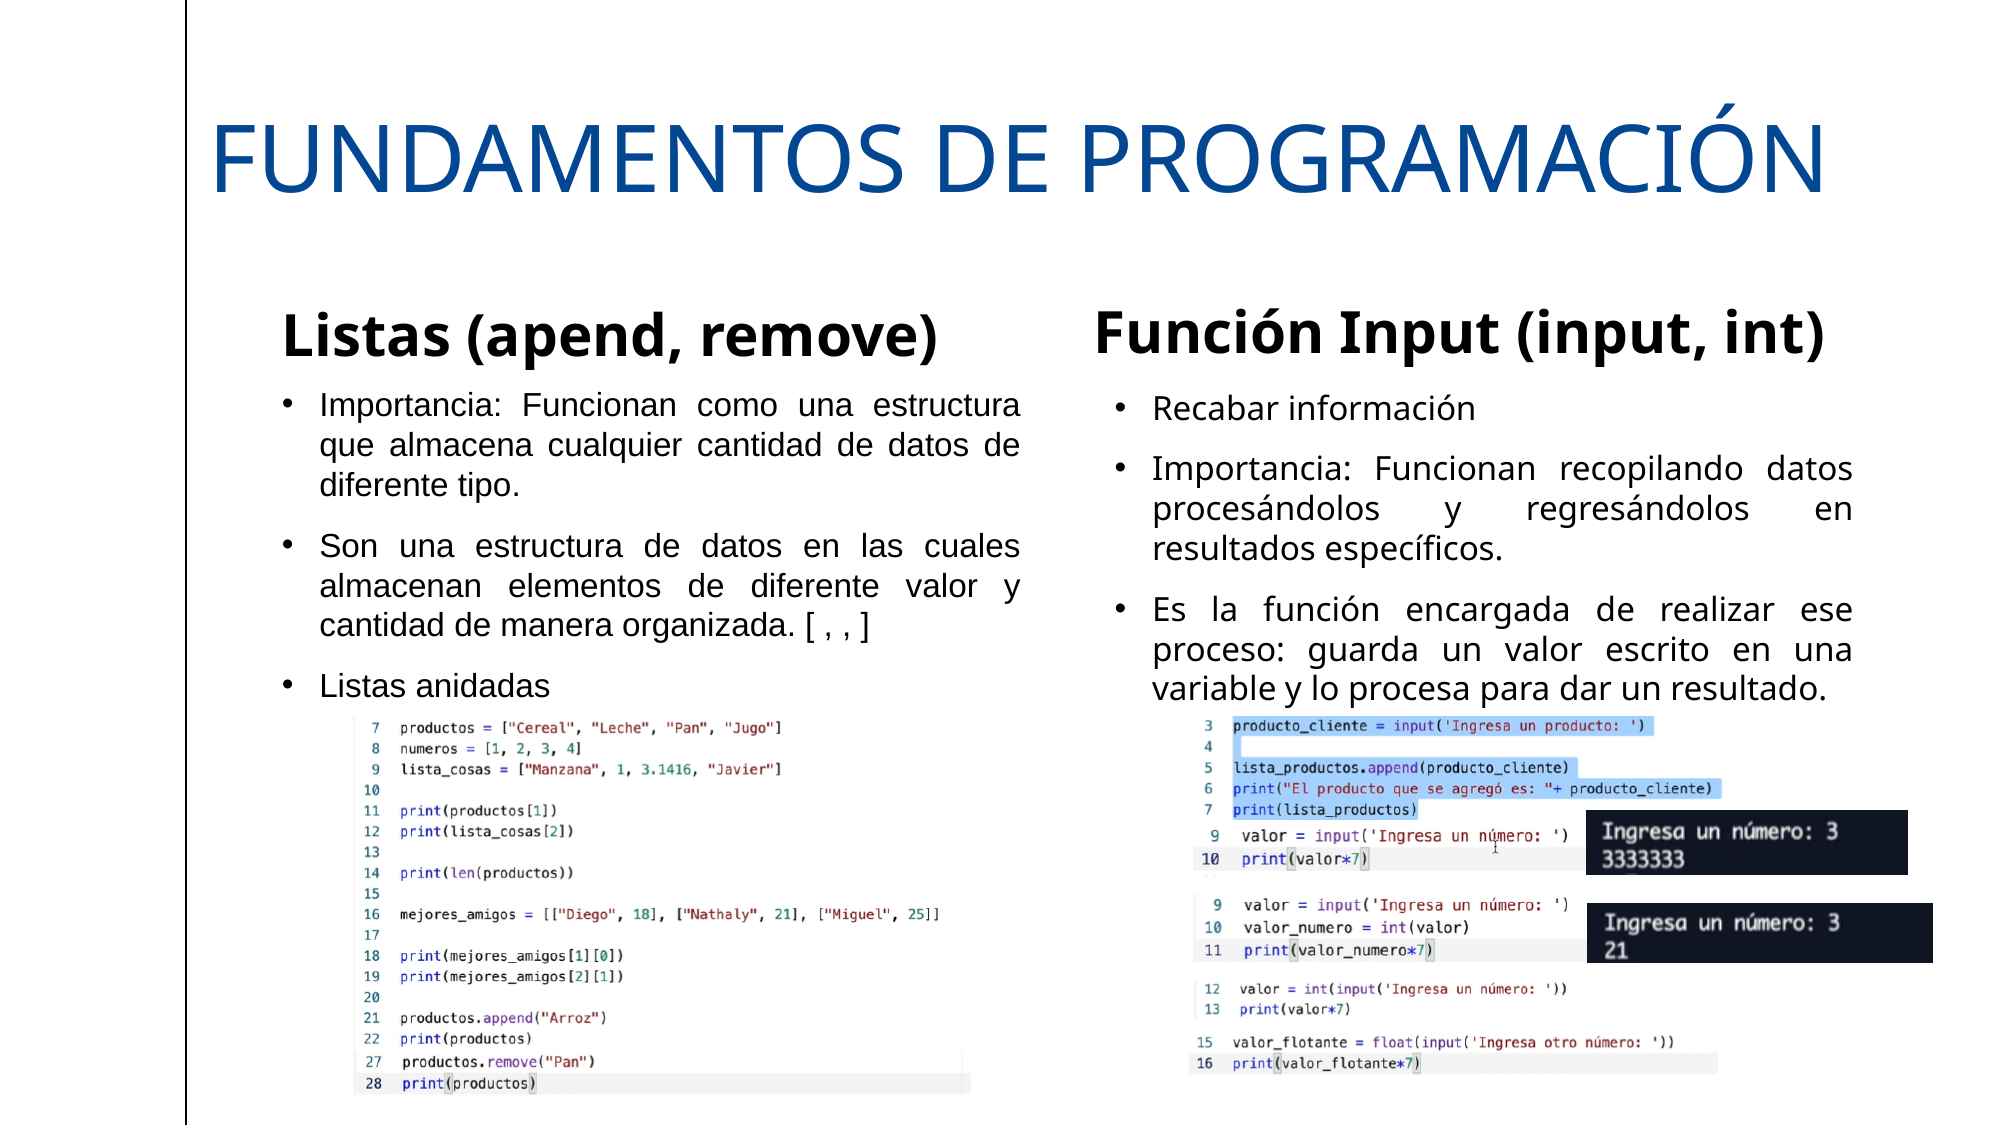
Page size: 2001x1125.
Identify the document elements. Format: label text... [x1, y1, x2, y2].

list Listas (apend, remove) [266, 240, 1034, 377]
list Función Input (input, int) [1078, 238, 1850, 375]
picture [1193, 894, 1933, 963]
list Importancia: Funcionan como una estructura que almacena cualquier cantidad de datos de diferente tipo. Son una estructura de datos en las cuales almacenan elementos de diferente valor y cantidad de manera organizada. [ , , ] Listas anidadas [266, 376, 1037, 1043]
picture [353, 716, 971, 1096]
list Recabar información Importancia: Funcionan recopilando datos procesándolos y regresándolos en resultados específicos. Es la función encargada de realizar ese proceso: guarda un valor escrito en una variable y lo procesa para dar un resultado. [1099, 379, 1870, 1046]
picture [1193, 716, 1908, 876]
picture [1193, 981, 1633, 1020]
picture [1189, 1033, 1718, 1076]
title Fundamentos de programación [208, 55, 1930, 221]
